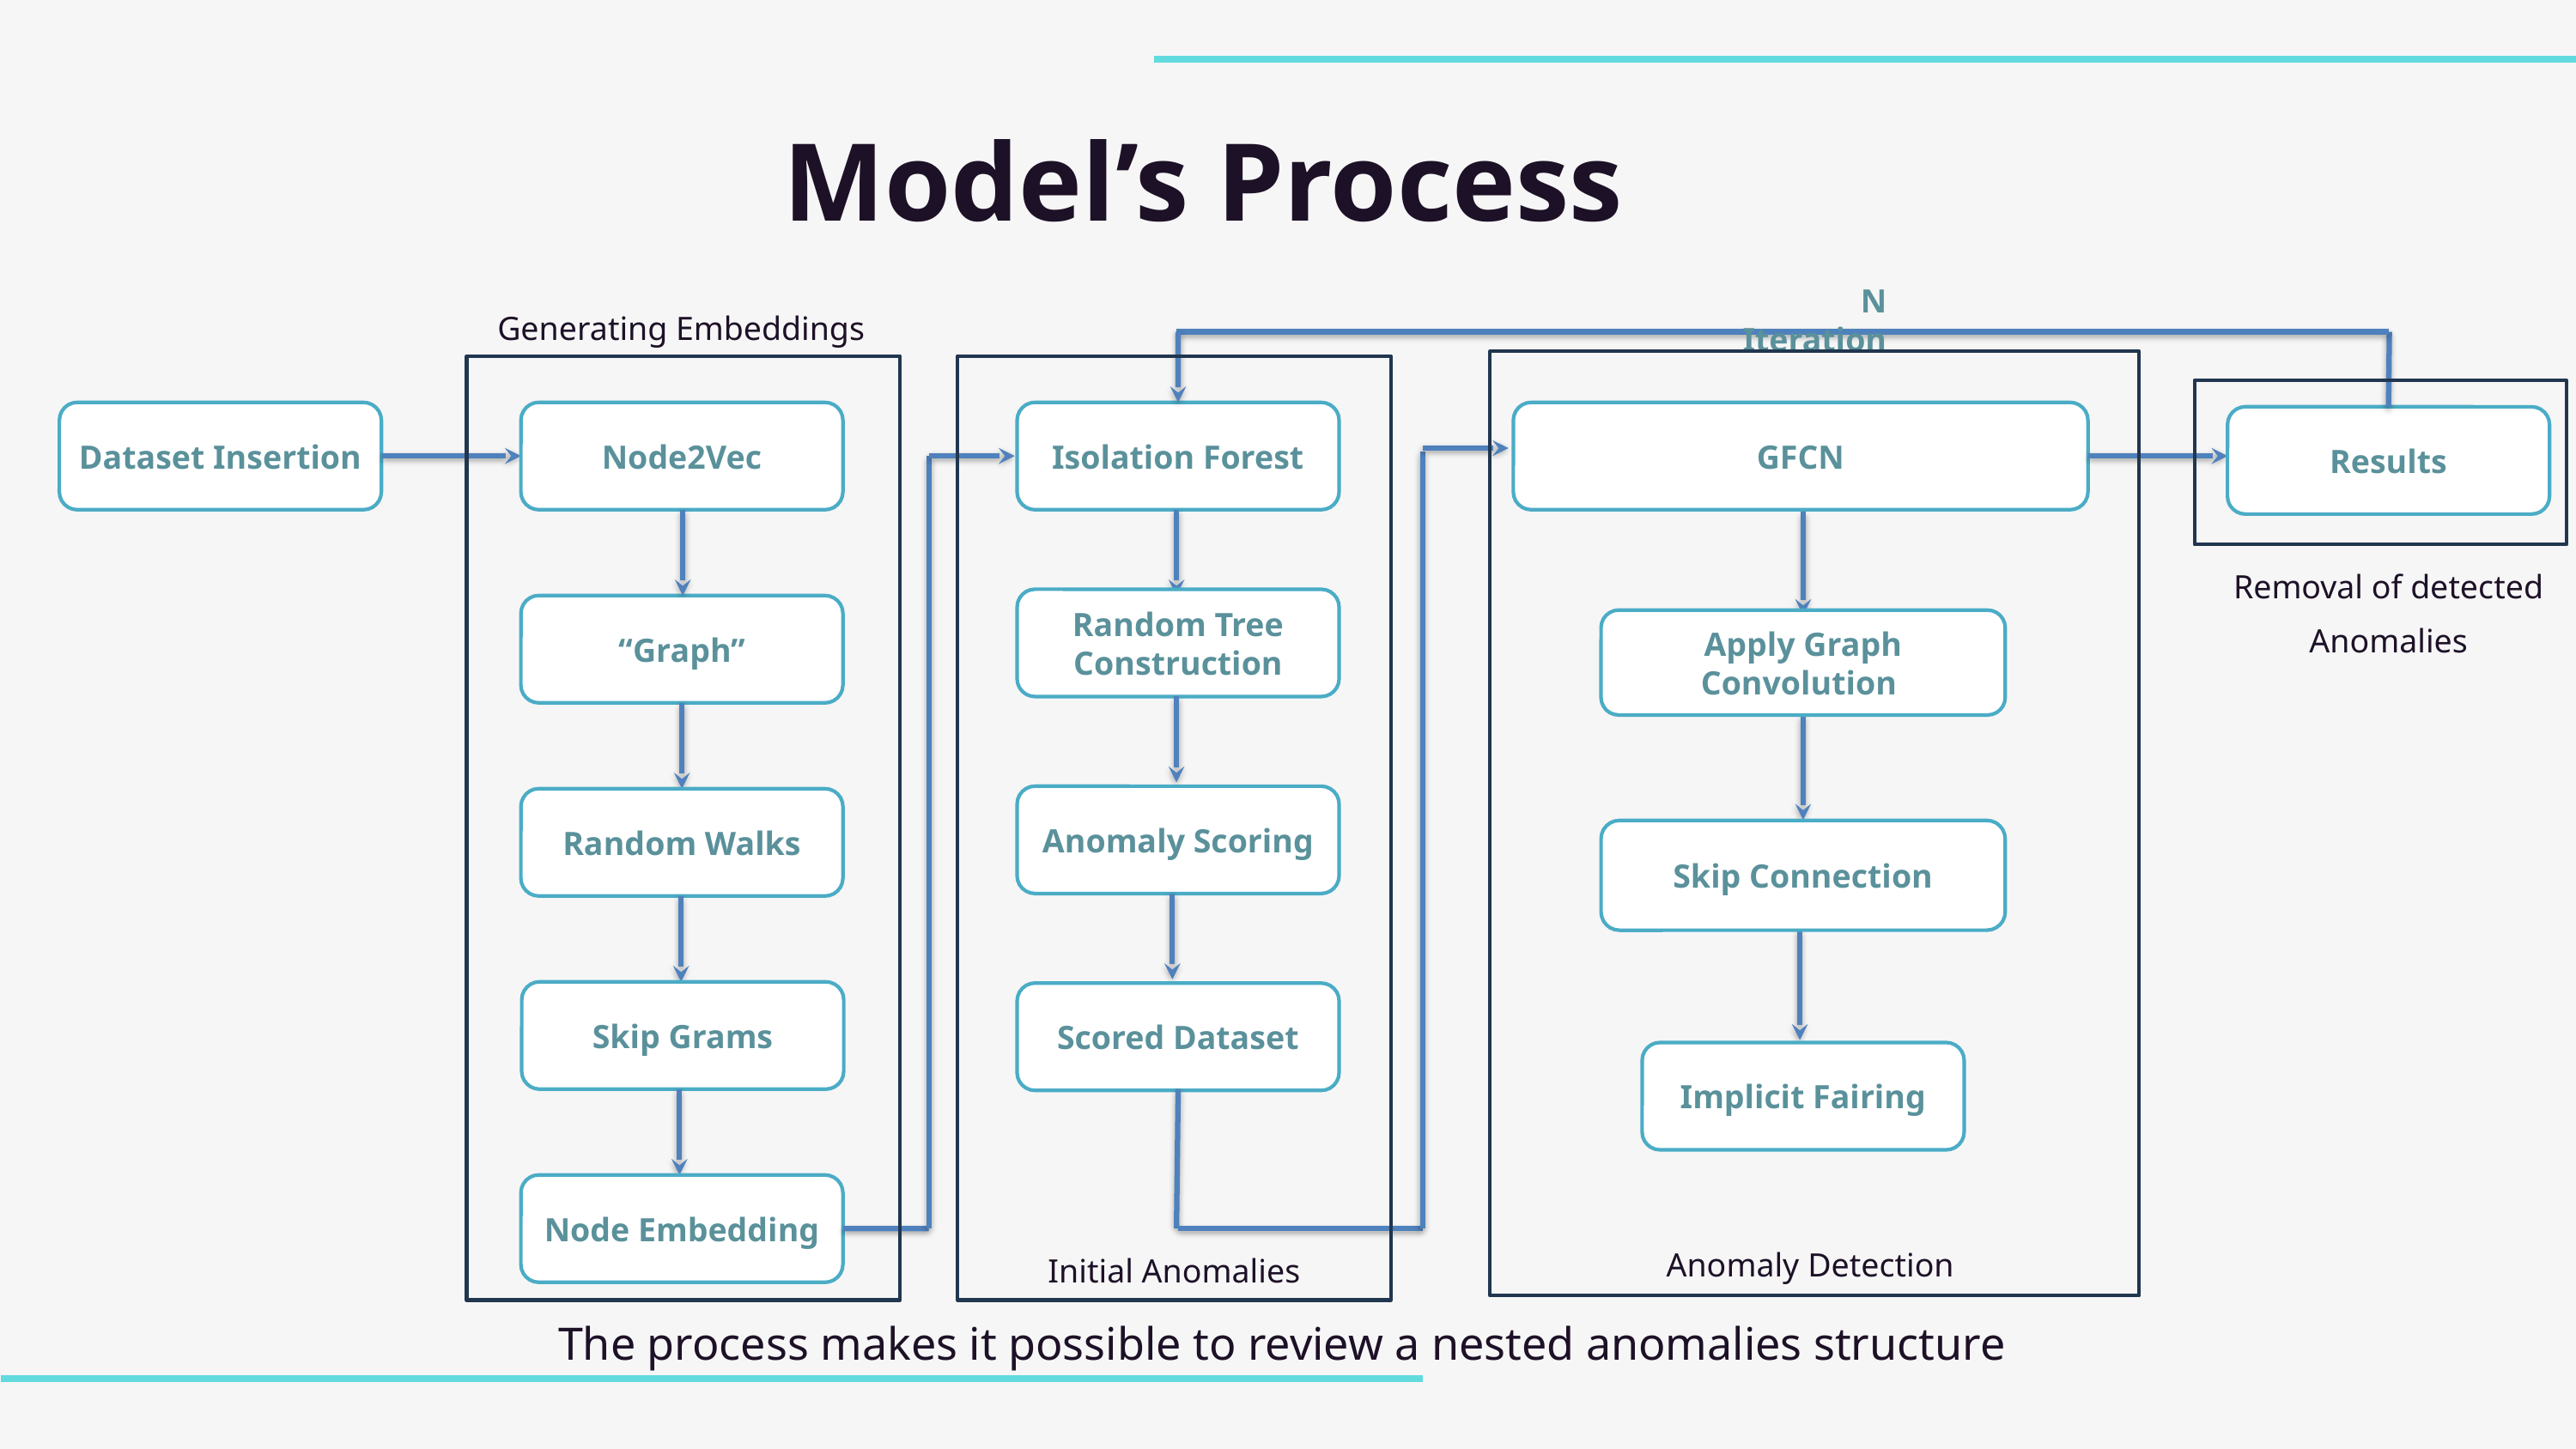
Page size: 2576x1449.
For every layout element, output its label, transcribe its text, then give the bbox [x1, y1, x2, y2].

text_box [957, 355, 1391, 1234]
text_box Dataset Insertion [59, 402, 382, 510]
text_box [957, 1289, 1391, 1300]
text_box N Iteration [1706, 339, 1900, 351]
text_box Model’s Process [783, 88, 1821, 243]
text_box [255, 401, 288, 434]
text_box Anomaly Detection [1565, 1228, 2064, 1283]
text_box Removal of detected Anomalies [2232, 550, 2545, 660]
text_box N Iteration [1706, 274, 1900, 330]
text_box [1176, 1088, 1179, 1229]
text_box [1490, 351, 2140, 1296]
text_box Initial Anomalies [925, 1234, 1424, 1289]
text_box [466, 355, 901, 1300]
text_box Generating Embeddings [432, 292, 931, 348]
text_box The process makes it possible to review a nested anomalies structure [80, 1304, 2496, 1369]
text_box [2194, 380, 2567, 545]
